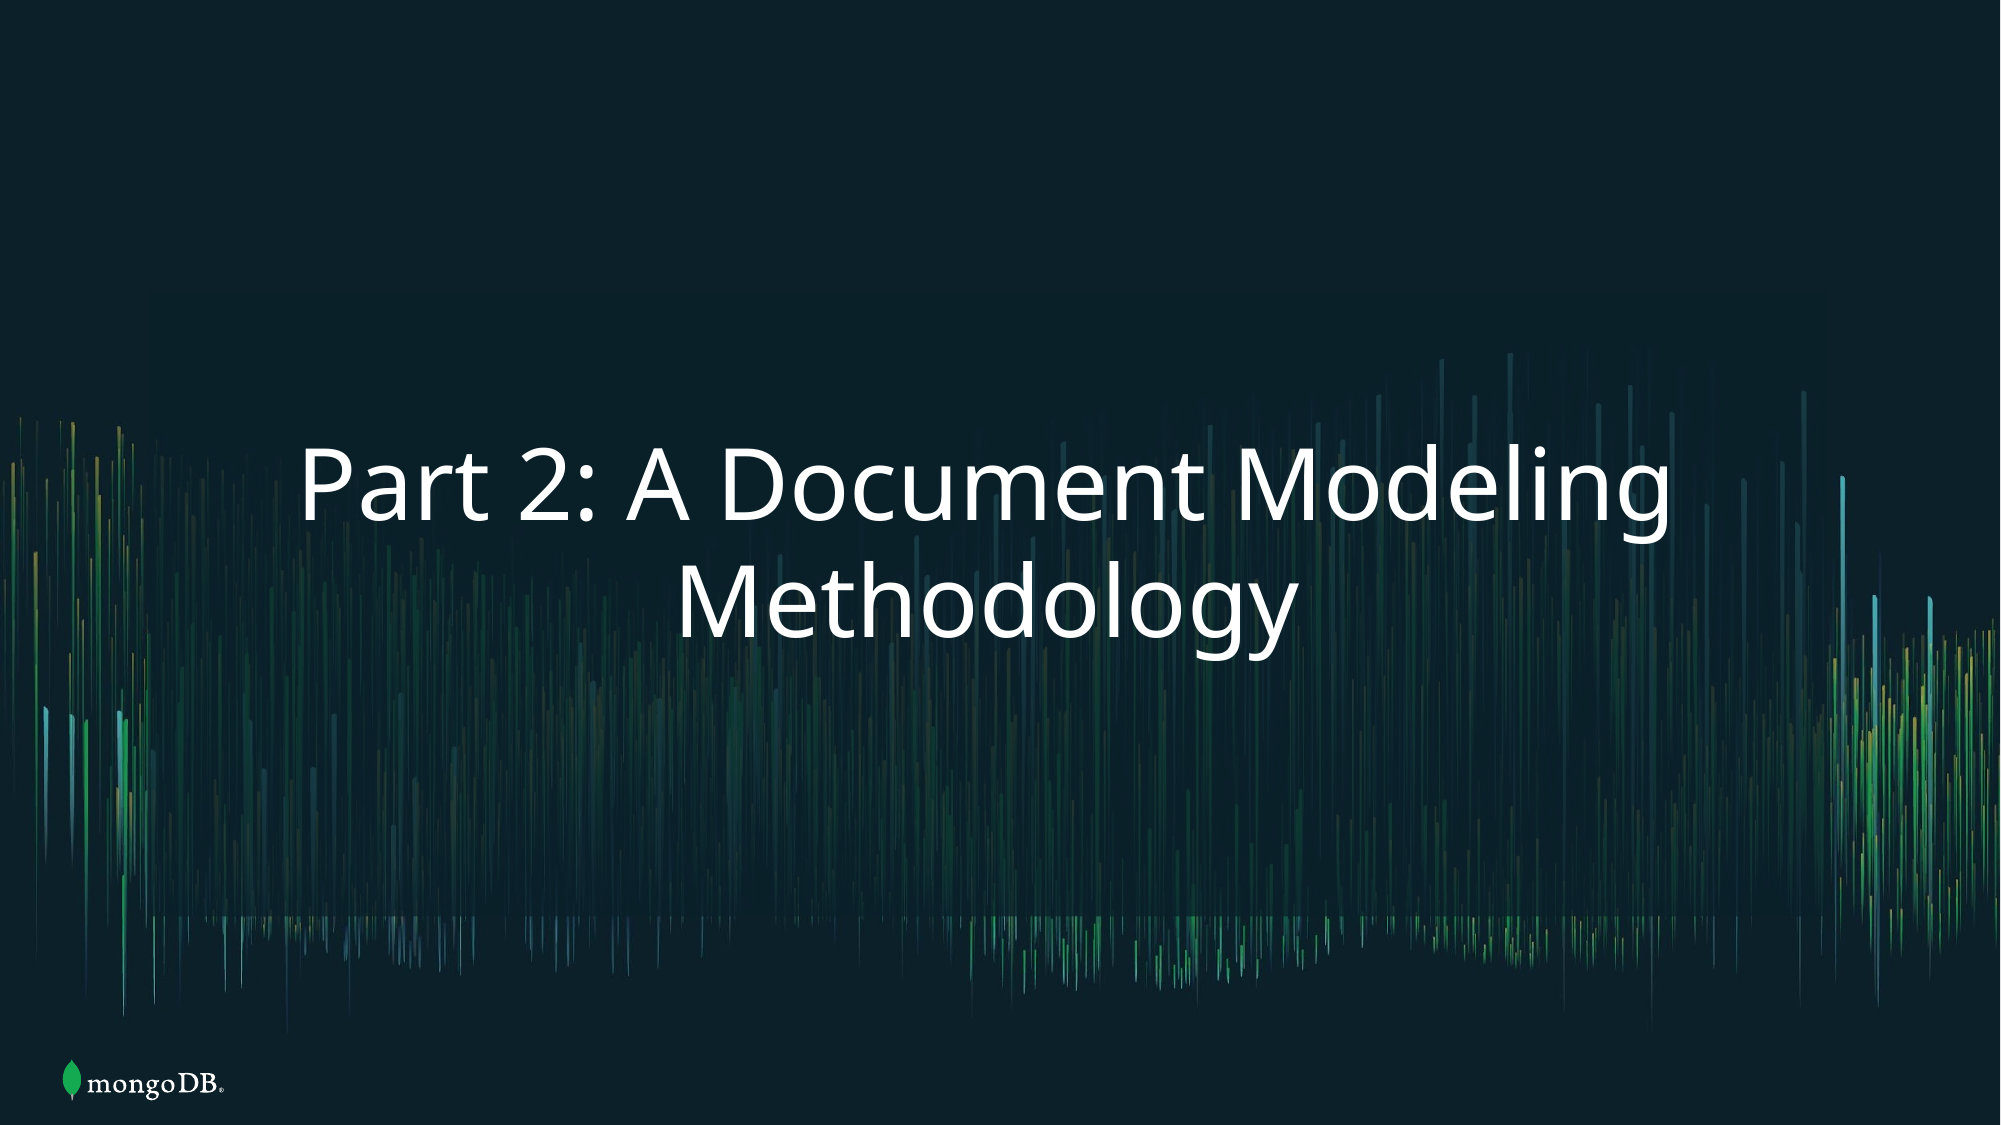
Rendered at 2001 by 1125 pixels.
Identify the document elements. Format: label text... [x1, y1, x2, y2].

title Part 2: A Document Modeling Methodology [147, 291, 1827, 917]
picture [0, 0, 2001, 1125]
